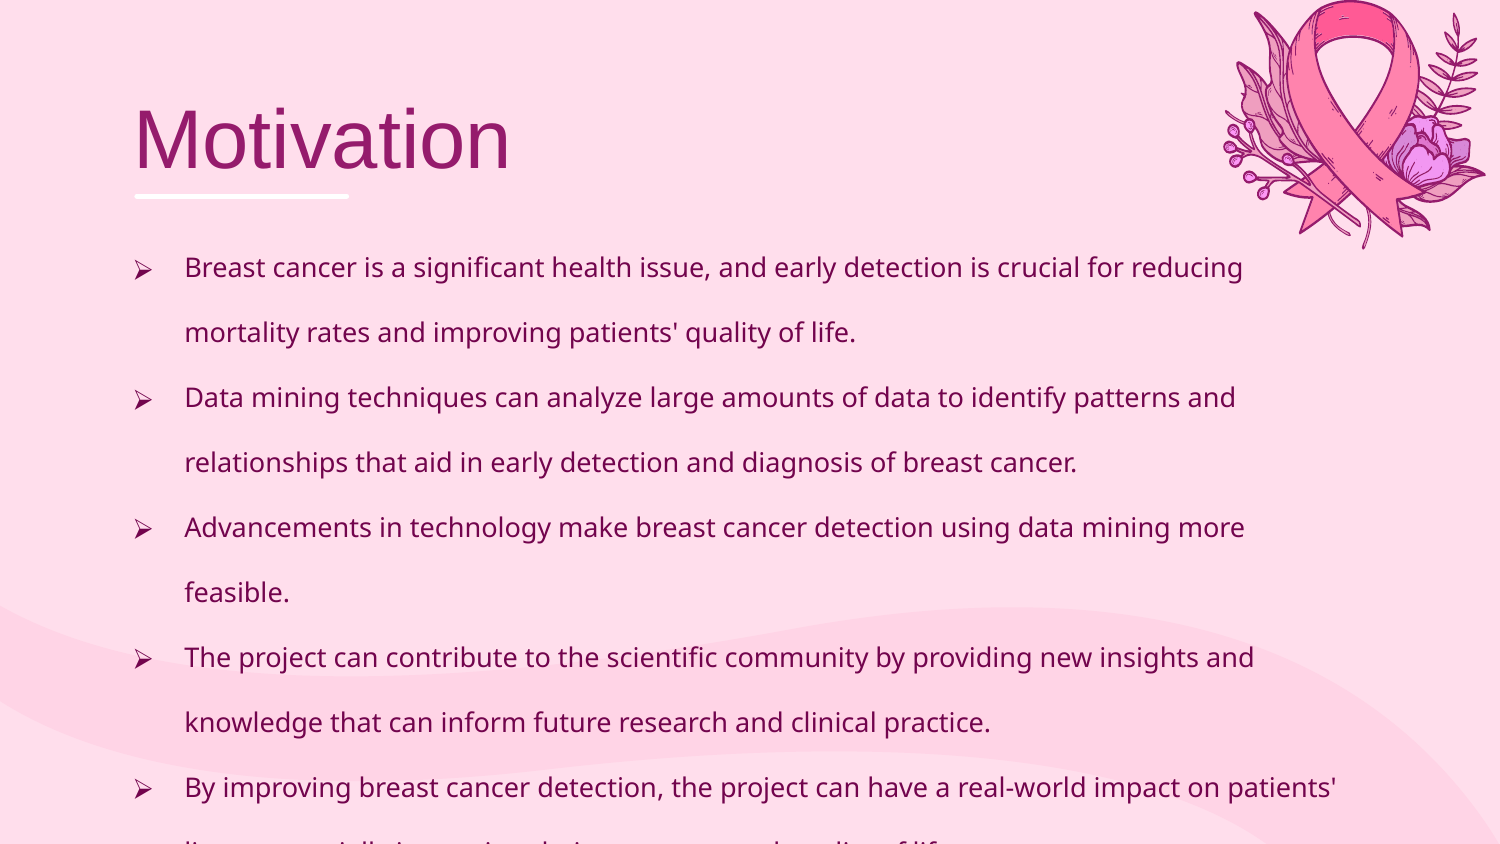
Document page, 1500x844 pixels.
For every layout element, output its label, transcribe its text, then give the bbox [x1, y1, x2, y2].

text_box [1221, 0, 1487, 250]
text_box Breast cancer is a significant health issue, and early detection is crucial for reducing mortality rates and improving patients' quality of life. Data mining techniques can analyze large amounts of data to identify patterns and relationships that aid in early detection and diagnosis of breast cancer. Advancements in technology make breast cancer detection using data mining more feasible. The project can contribute to the scientific community by providing new insights and knowledge that can inform future research and clinical practice. By improving breast cancer detection, the project can have a real-world impact on patients' lives, potentially improving their outcomes and quality of life. [94, 203, 1359, 844]
title Motivation [118, 88, 1216, 183]
